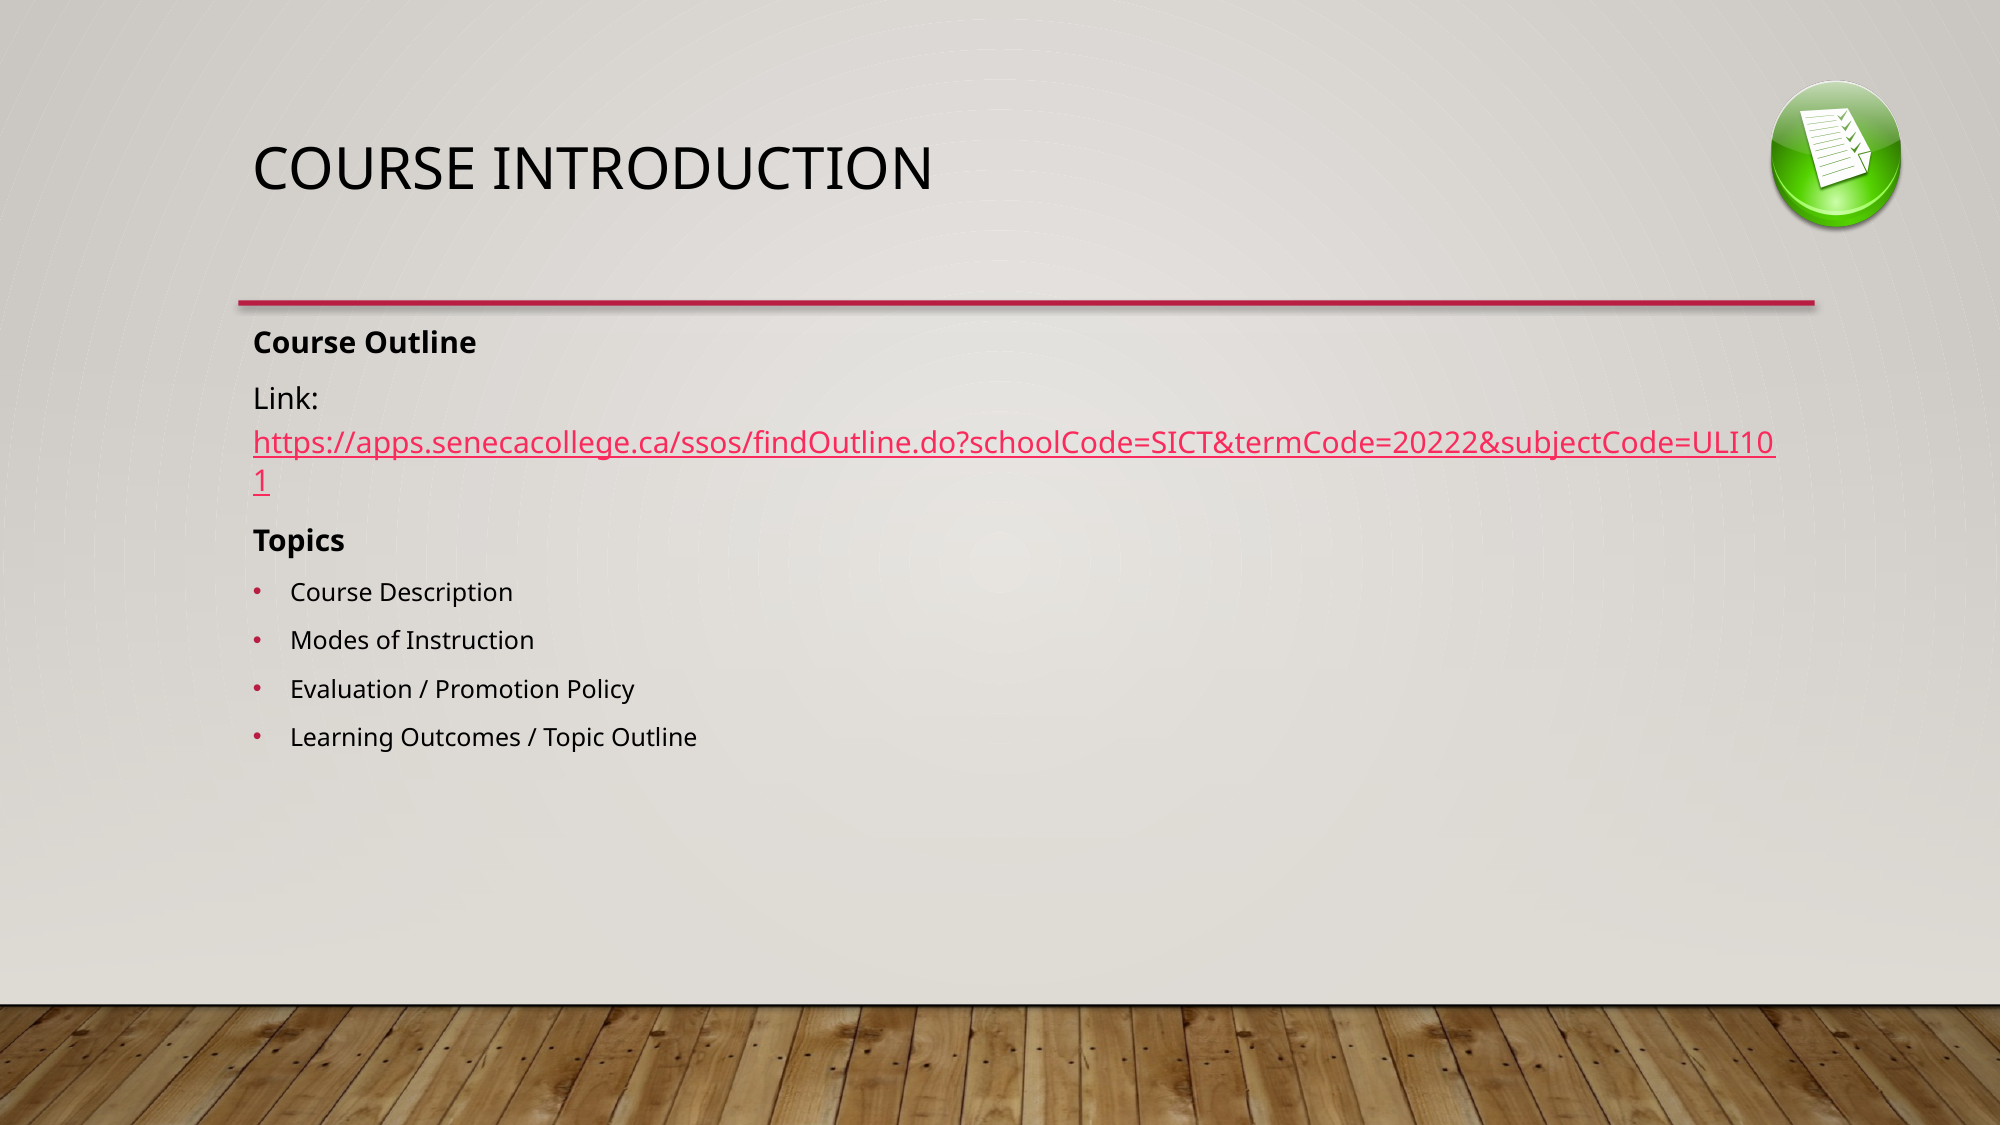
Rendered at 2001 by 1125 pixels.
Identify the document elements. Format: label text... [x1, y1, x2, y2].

text_box Course Introduction [238, 131, 1814, 304]
picture [0, 1007, 2000, 1125]
picture [1766, 74, 1905, 242]
text_box Course Outline Link: https://apps.senecacollege.ca/ssos/findOutline.do?schoolCode=SICT&termCode=20222&subjectCode=ULI101 Topics Course Description Modes of Instruction Evaluation / Promotion Policy Learning Outcomes / Topic Outline [238, 309, 1802, 908]
